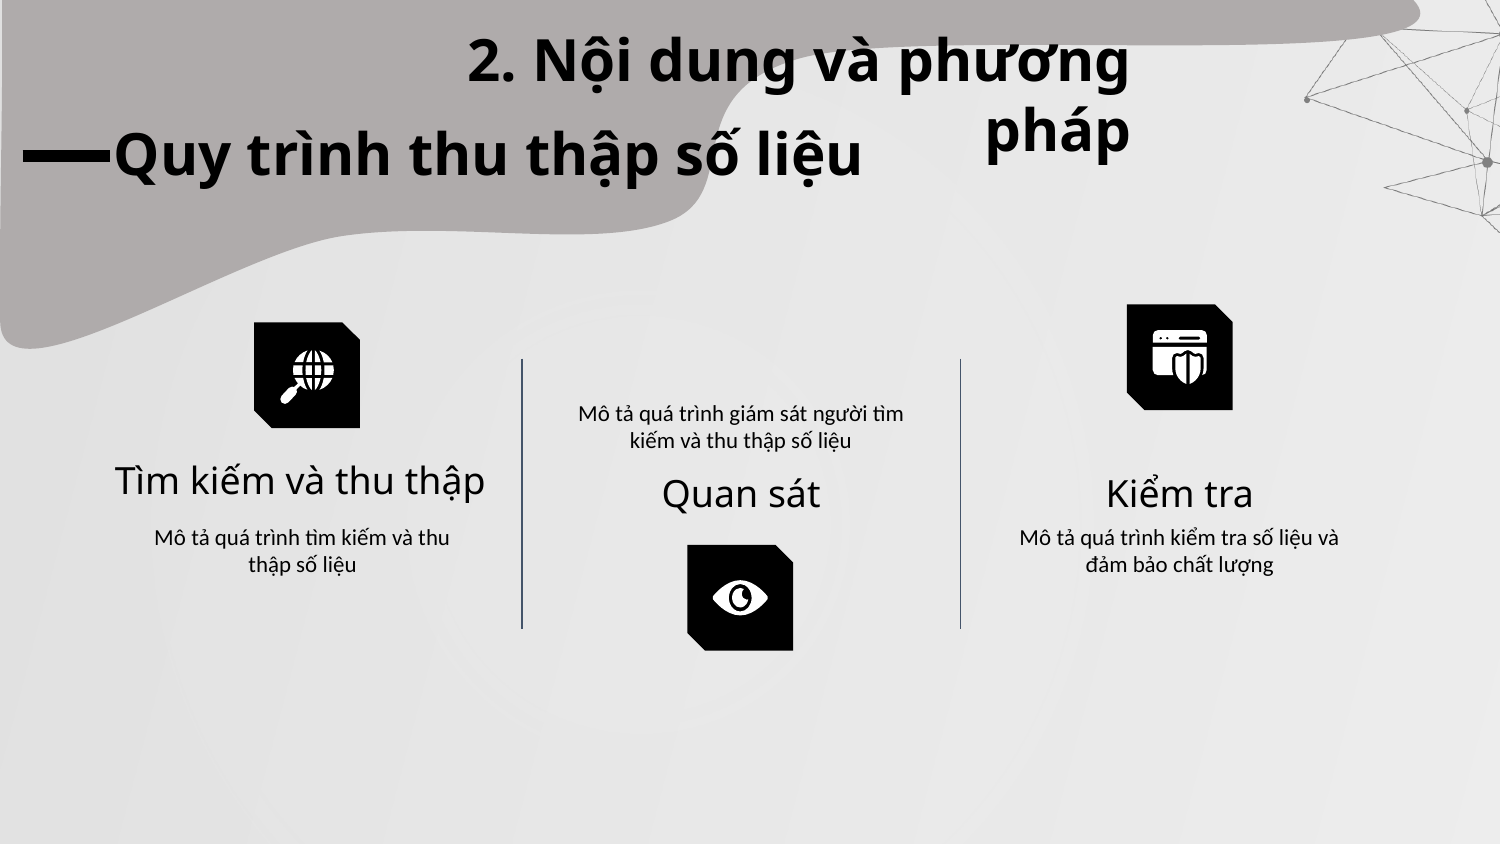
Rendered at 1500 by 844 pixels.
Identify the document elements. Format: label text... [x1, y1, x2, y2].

subtitle Mô tả quá trình giám sát người tìm kiếm và thu thập số liệu [559, 383, 924, 489]
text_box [1152, 330, 1207, 385]
text_box [687, 544, 794, 651]
text_box [0, 0, 1422, 350]
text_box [279, 350, 334, 404]
text_box 2. Nội dung và phương pháp [291, 8, 1147, 164]
title Kiểm tra [961, 460, 1399, 531]
subtitle Mô tả quá trình kiểm tra số liệu và đảm bảo chất lượng [997, 506, 1362, 672]
subtitle Mô tả quá trình tìm kiếm và thu thập số liệu [134, 506, 471, 617]
title Tìm kiếm và thu thập [81, 447, 520, 518]
title Quan sát [523, 460, 960, 531]
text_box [712, 580, 769, 616]
text_box [254, 322, 360, 429]
text_box [1126, 304, 1233, 411]
picture [0, 0, 1500, 844]
text_box Quy trình thu thập số liệu [98, 101, 1042, 212]
